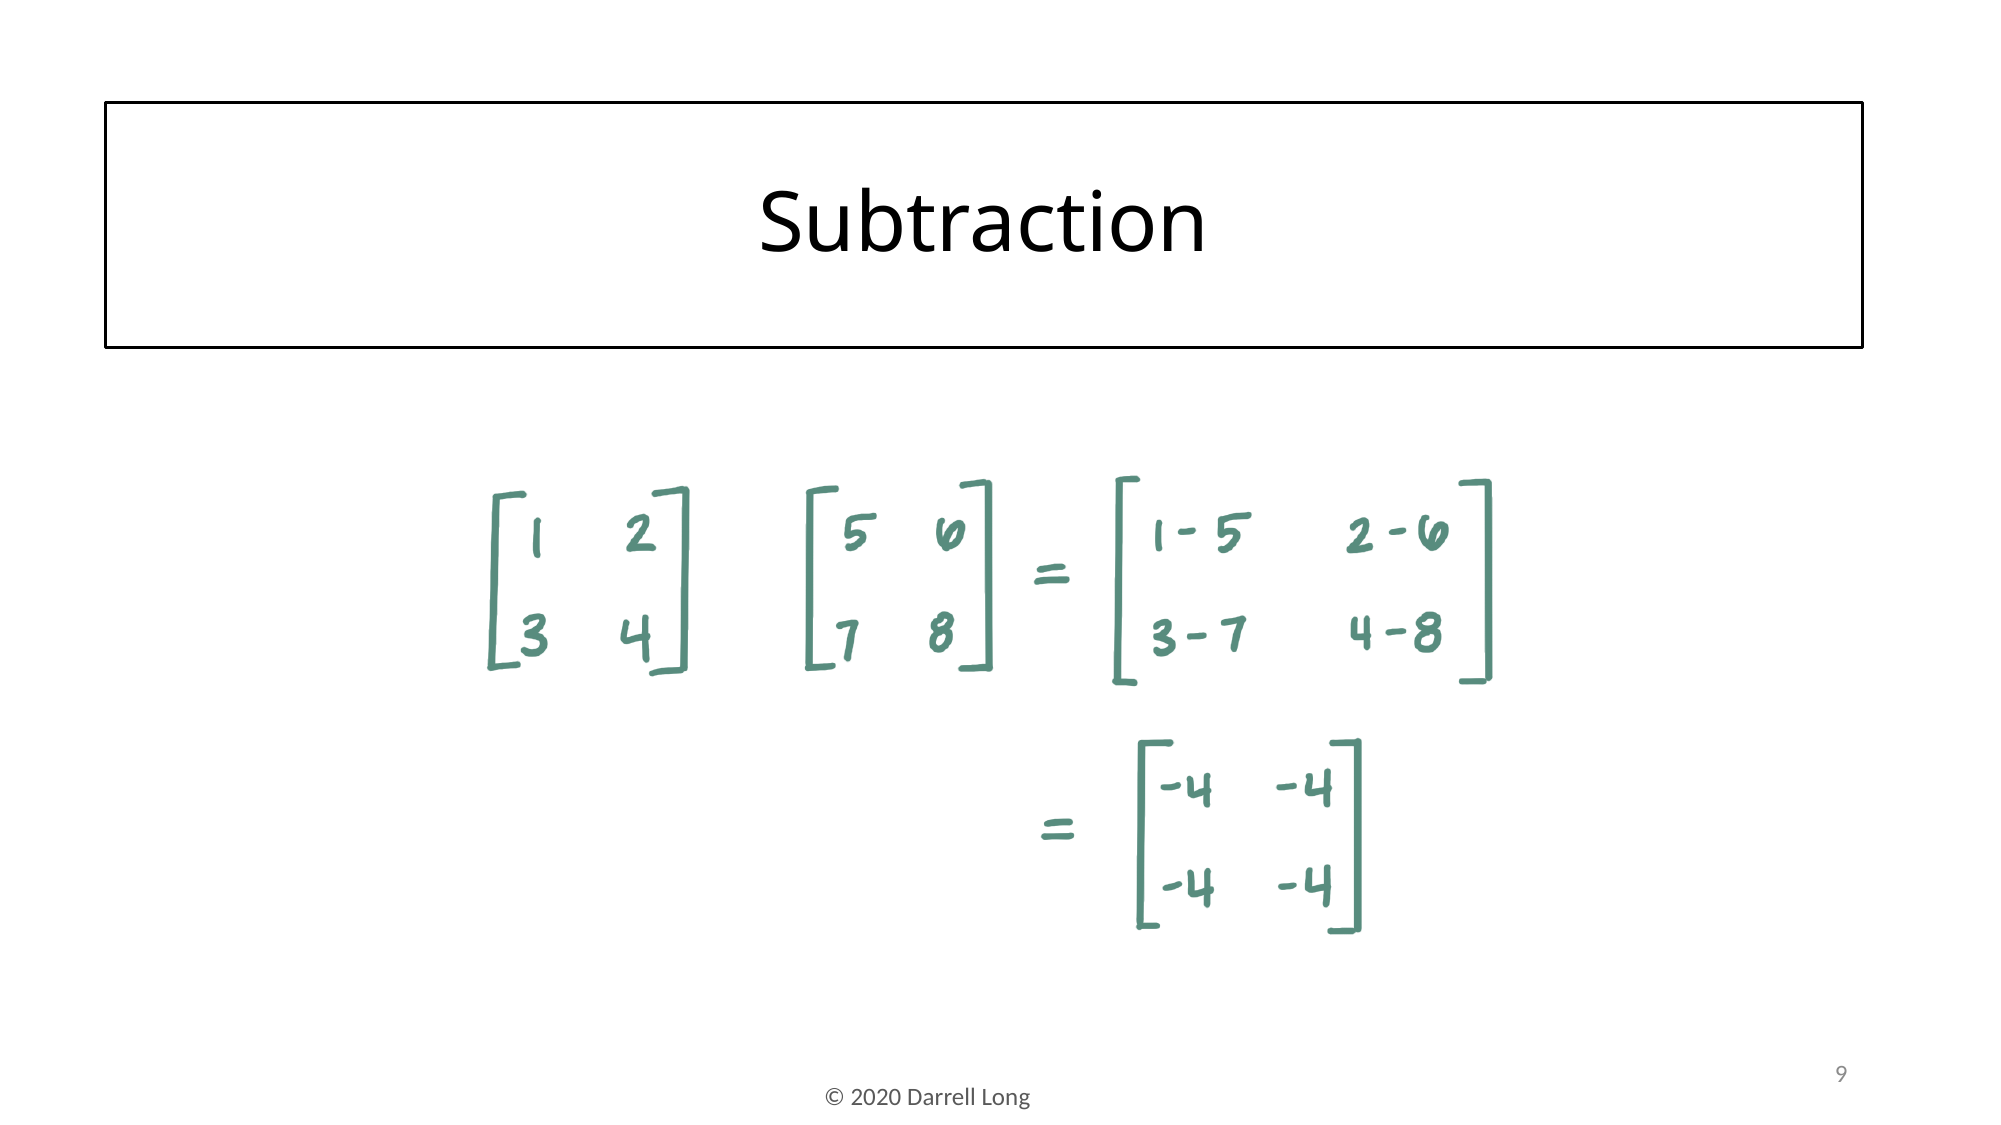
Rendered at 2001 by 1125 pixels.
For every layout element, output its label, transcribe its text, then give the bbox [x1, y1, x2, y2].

title Subtraction [105, 102, 1863, 348]
slide_number 9 [1412, 1042, 1863, 1103]
text_box © 2020 Darrell Long [733, 1065, 1122, 1125]
picture [436, 419, 1564, 971]
